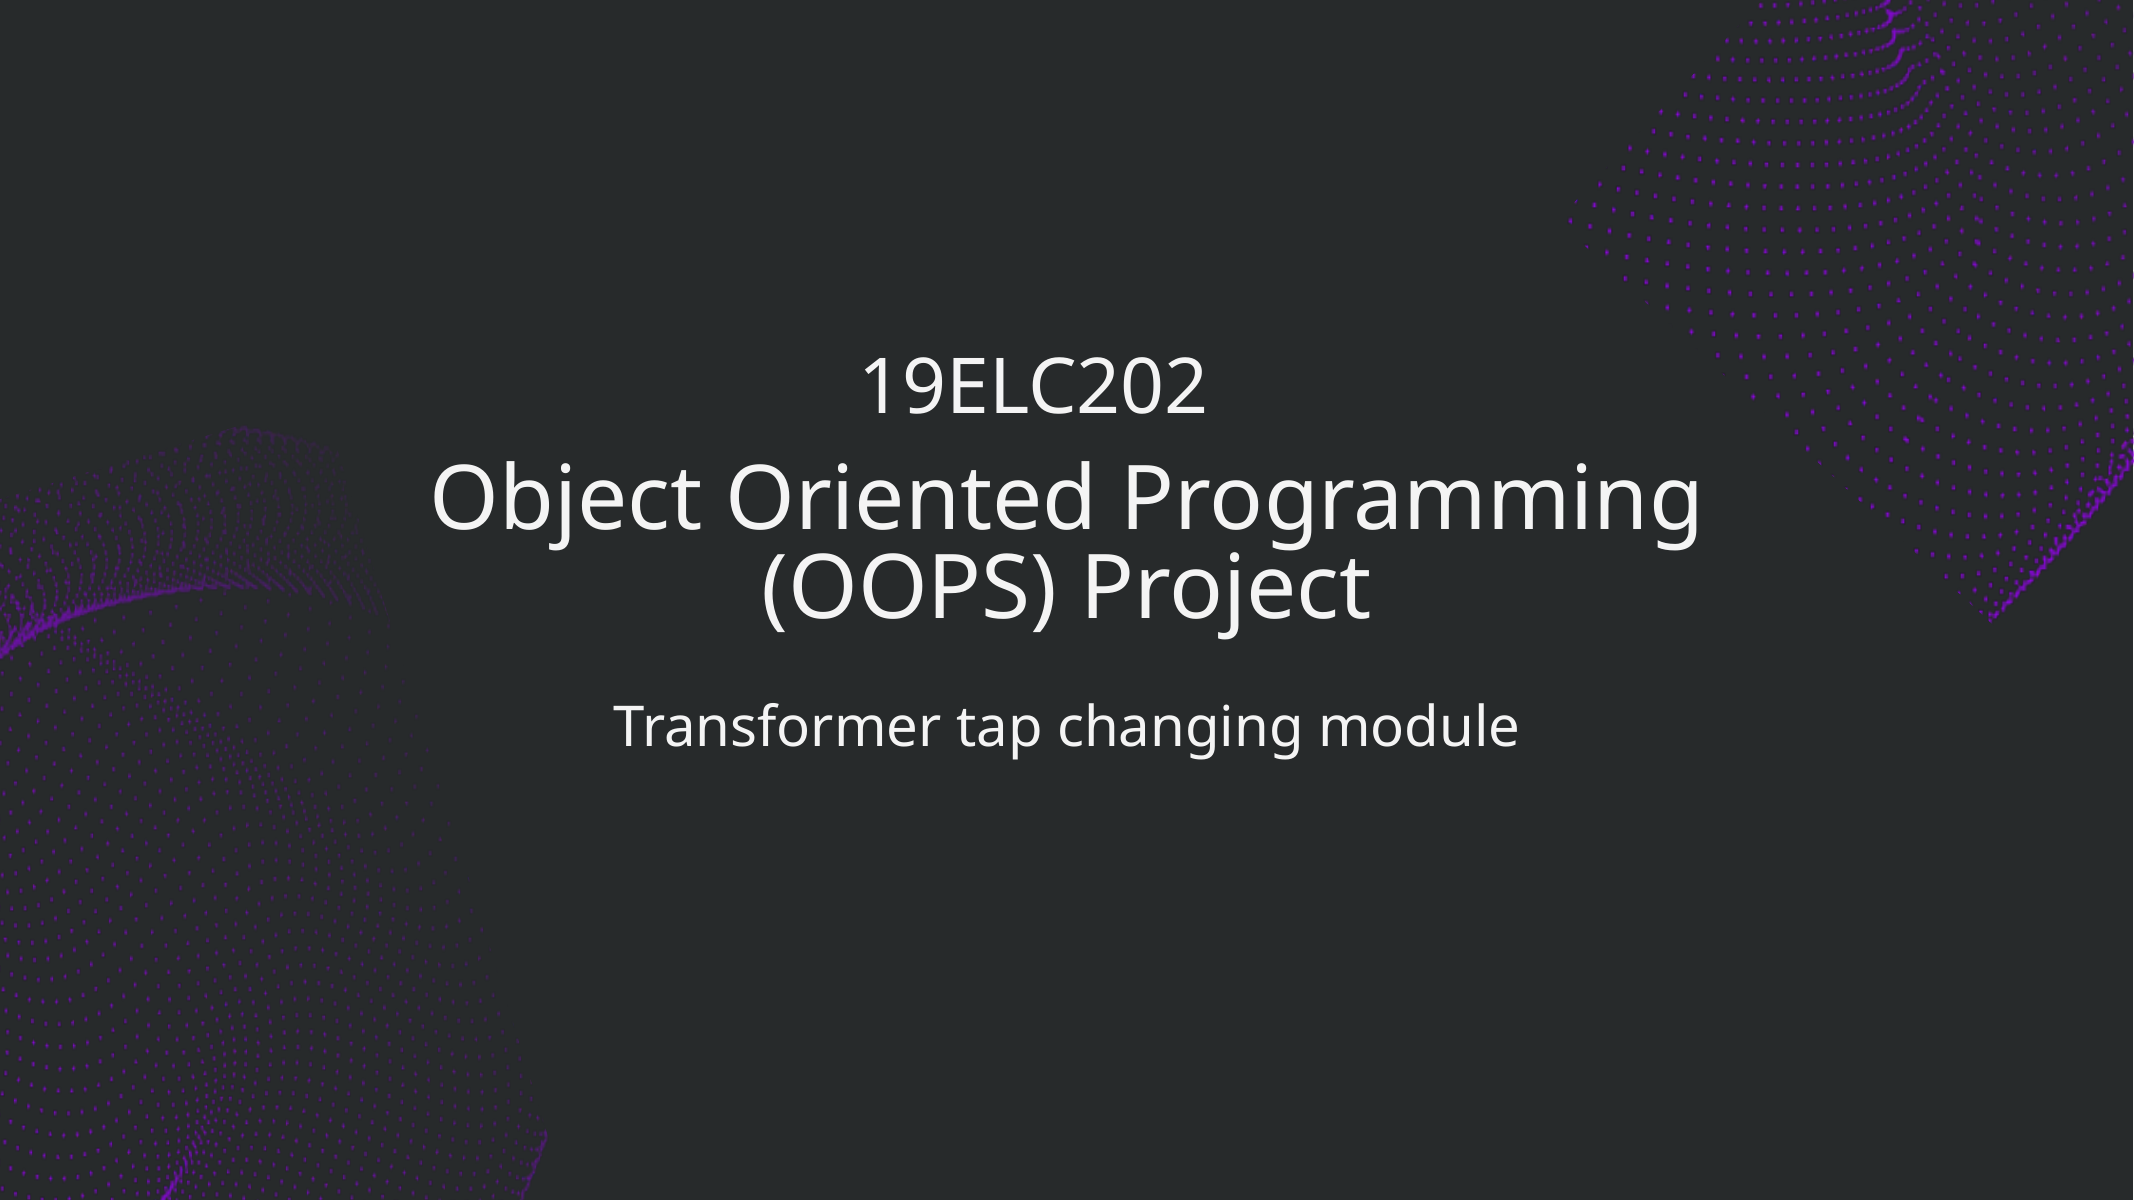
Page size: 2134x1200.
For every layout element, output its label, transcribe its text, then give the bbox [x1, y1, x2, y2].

text_box [1557, 0, 2134, 703]
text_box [371, 448, 1763, 752]
text_box 19ELC202 [846, 321, 1222, 446]
text_box [0, 400, 568, 1200]
